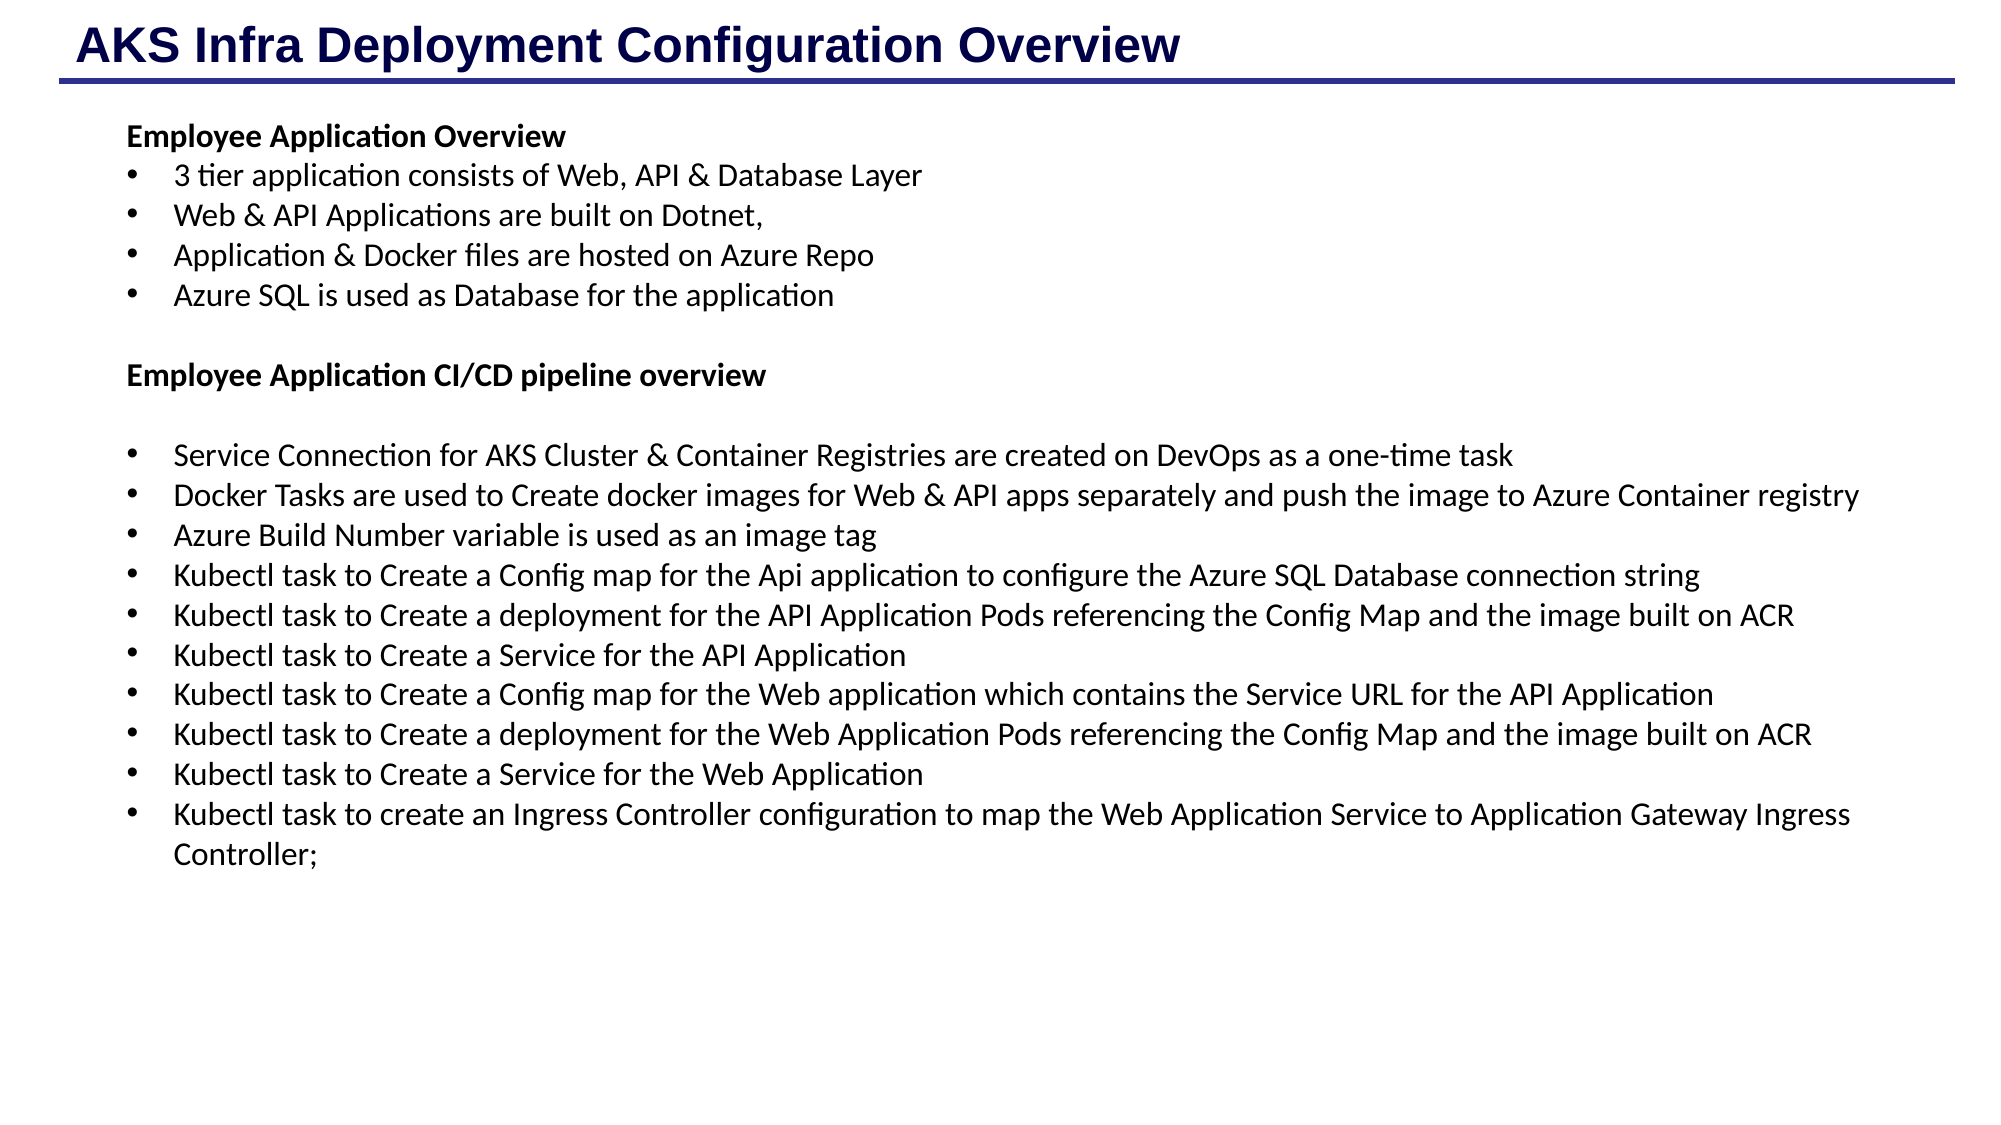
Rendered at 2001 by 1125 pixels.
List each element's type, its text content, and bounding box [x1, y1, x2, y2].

text_box Employee Application Overview 3 tier application consists of Web, API & Database Layer Web & API Applications are built on Dotnet, Application & Docker files are hosted on Azure Repo Azure SQL is used as Database for the application Employee Application CI/CD pipeline overview Service Connection for AKS Cluster & Container Registries are created on DevOps as a one-time task Docker Tasks are used to Create docker images for Web & API apps separately and push the image to Azure Container registry Azure Build Number variable is used as an image tag Kubectl task to Create a Config map for the Api application to configure the Azure SQL Database connection string Kubectl task to Create a deployment for the API Application Pods referencing the Config Map and the image built on ACR Kubectl task to Create a Service for the API Application Kubectl task to Create a Config map for the Web application which contains the Service URL for the API Application Kubectl task to Create a deployment for the Web Application Pods referencing the Config Map and the image built on ACR Kubectl task to Create a Service for the Web Application Kubectl task to create an Ingress Controller configuration to map the Web Application Service to Application Gateway Ingress Controller; [111, 66, 1964, 925]
text_box AKS Infra Deployment Configuration Overview [74, 12, 1848, 73]
